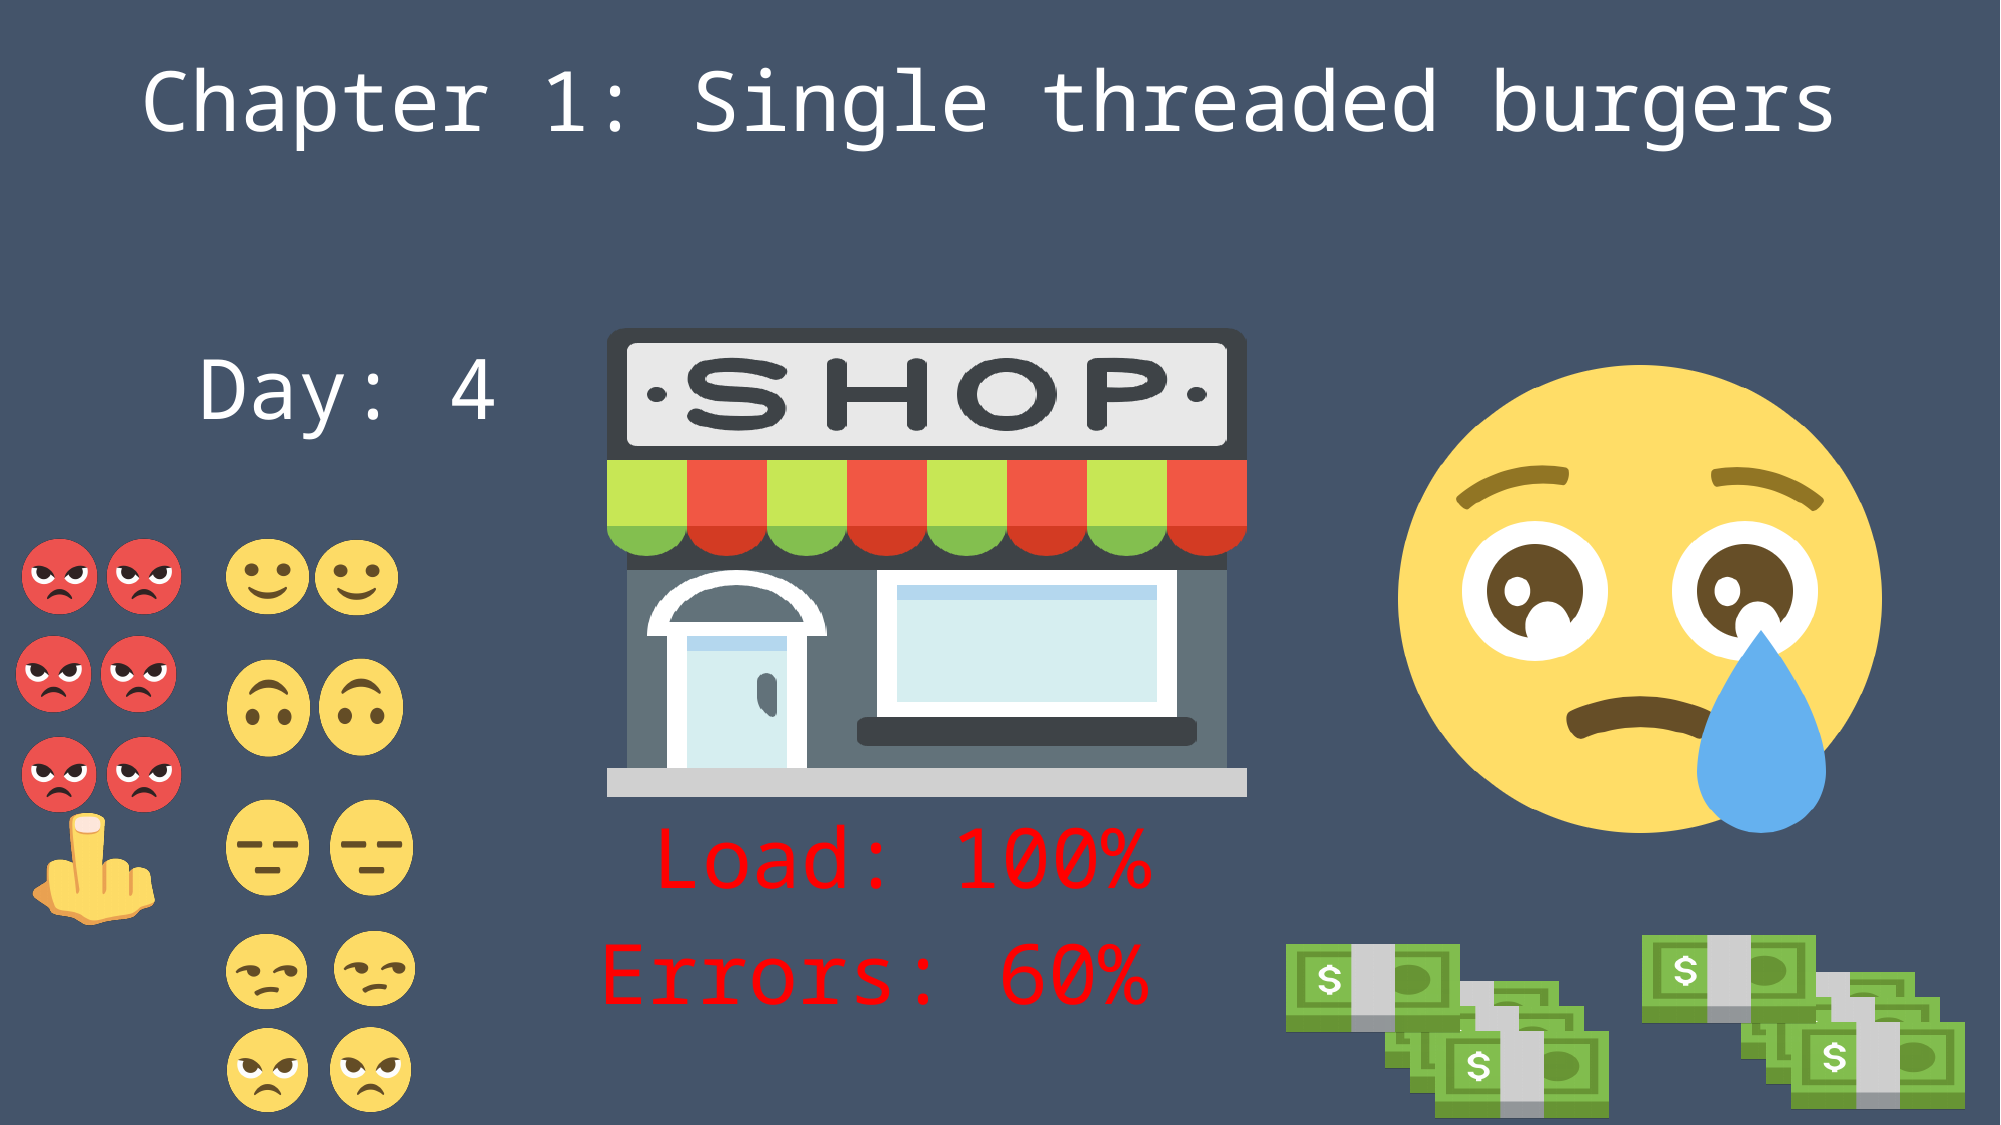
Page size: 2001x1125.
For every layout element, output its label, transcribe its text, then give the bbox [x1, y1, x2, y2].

picture [13, 633, 94, 715]
picture [1381, 349, 1899, 848]
picture [223, 796, 312, 899]
picture [98, 633, 179, 715]
picture [223, 536, 401, 618]
picture [12, 734, 184, 929]
picture [327, 796, 416, 899]
text_box Load: 100% [637, 797, 1167, 913]
picture [327, 1024, 414, 1115]
picture [19, 536, 100, 617]
picture [223, 656, 313, 760]
picture [223, 931, 310, 1012]
text_box Errors: 60% [582, 913, 1163, 1029]
picture [1286, 928, 1609, 1125]
text_box Day: 4 [183, 328, 514, 444]
text_box Chapter 1: Single threaded burgers [125, 41, 1856, 156]
picture [104, 536, 184, 617]
picture [224, 1025, 311, 1115]
picture [331, 928, 418, 1009]
picture [316, 655, 406, 759]
picture [607, 328, 1247, 797]
picture [1642, 919, 1965, 1125]
